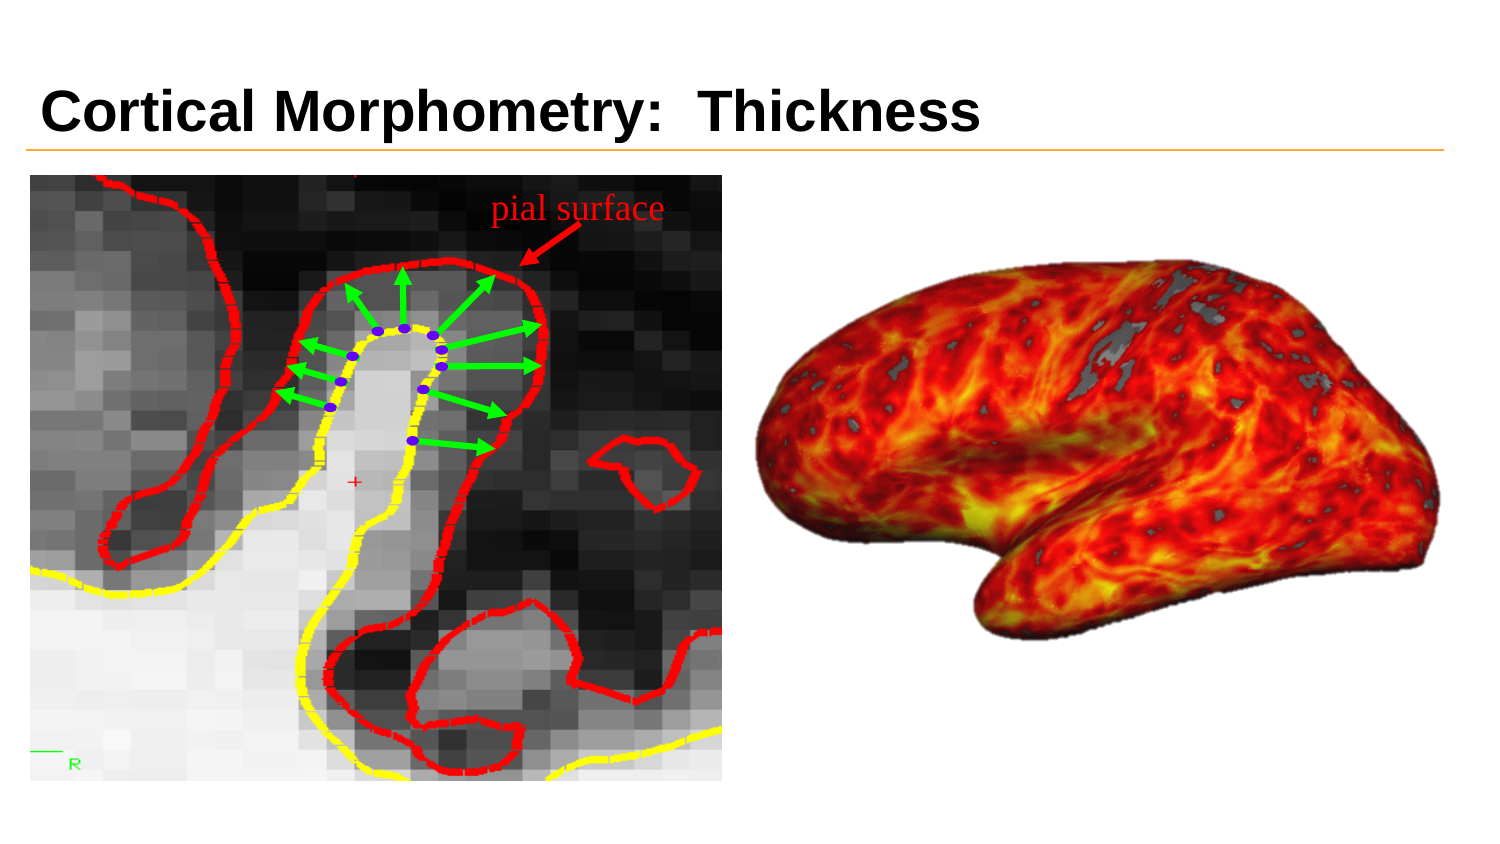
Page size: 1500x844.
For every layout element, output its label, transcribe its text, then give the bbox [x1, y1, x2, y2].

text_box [30, 174, 722, 781]
picture [751, 241, 1455, 714]
text_box Cortical Morphometry: Thickness [25, 65, 1424, 149]
